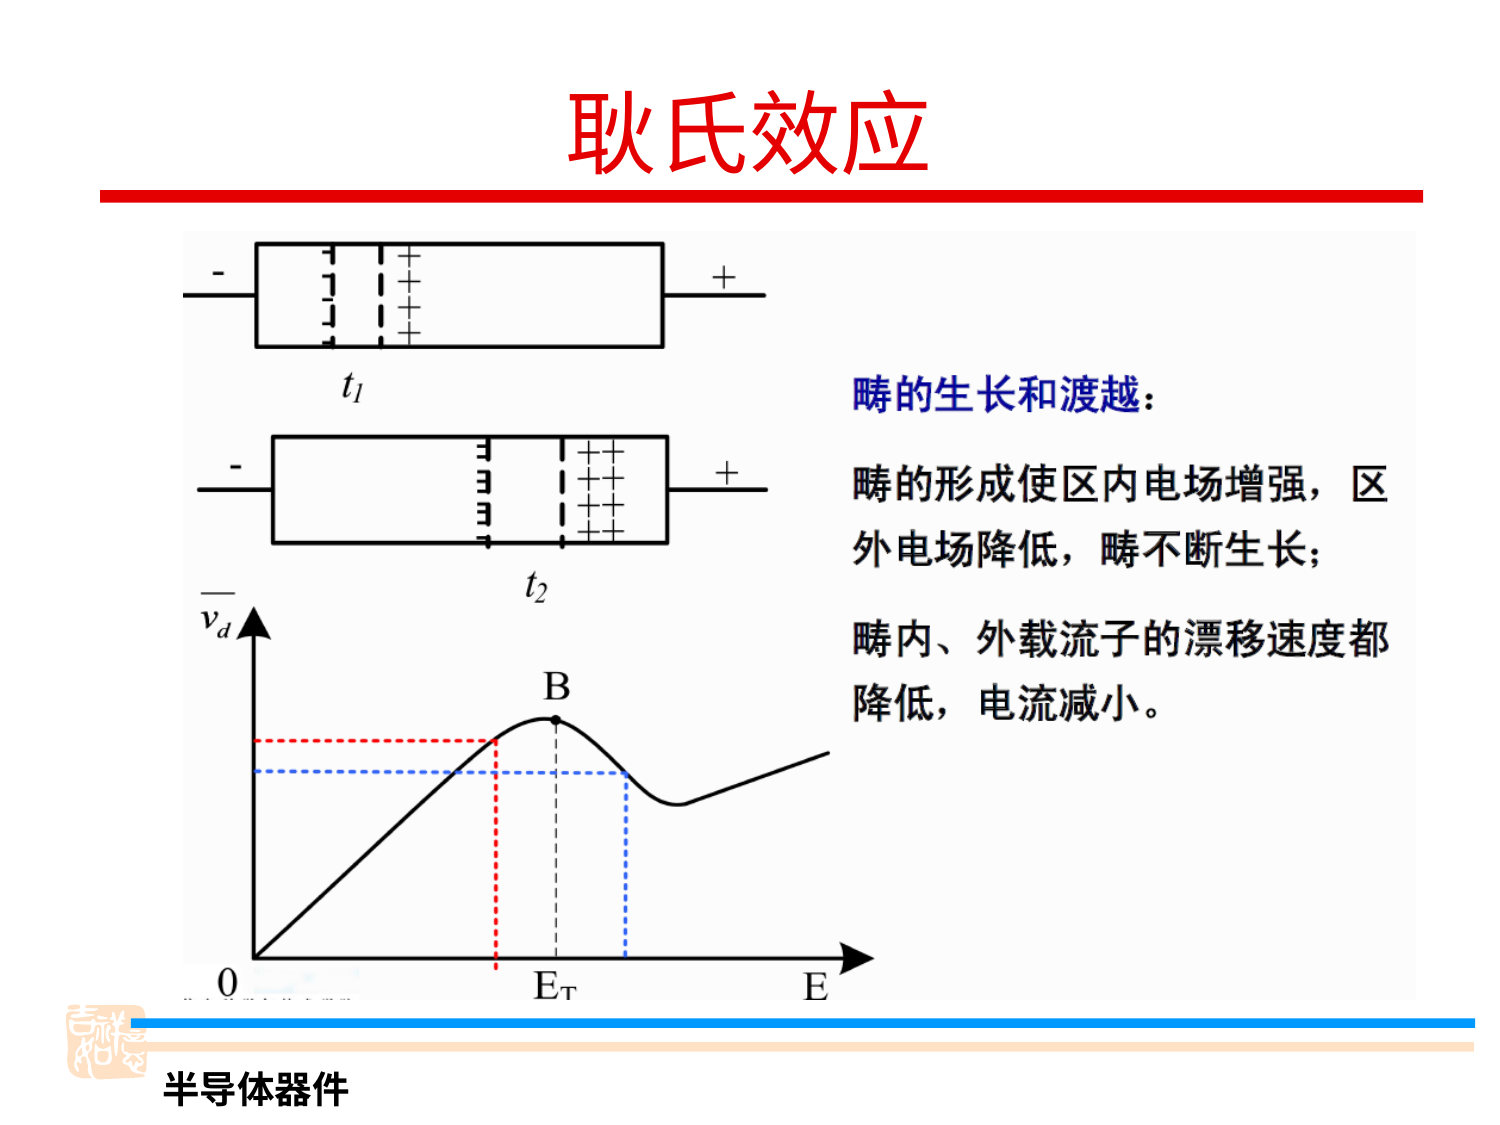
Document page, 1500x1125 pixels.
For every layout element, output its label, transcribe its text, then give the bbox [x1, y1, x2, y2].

title 耿氏效应 [48, 37, 1450, 225]
picture [182, 231, 1416, 1000]
